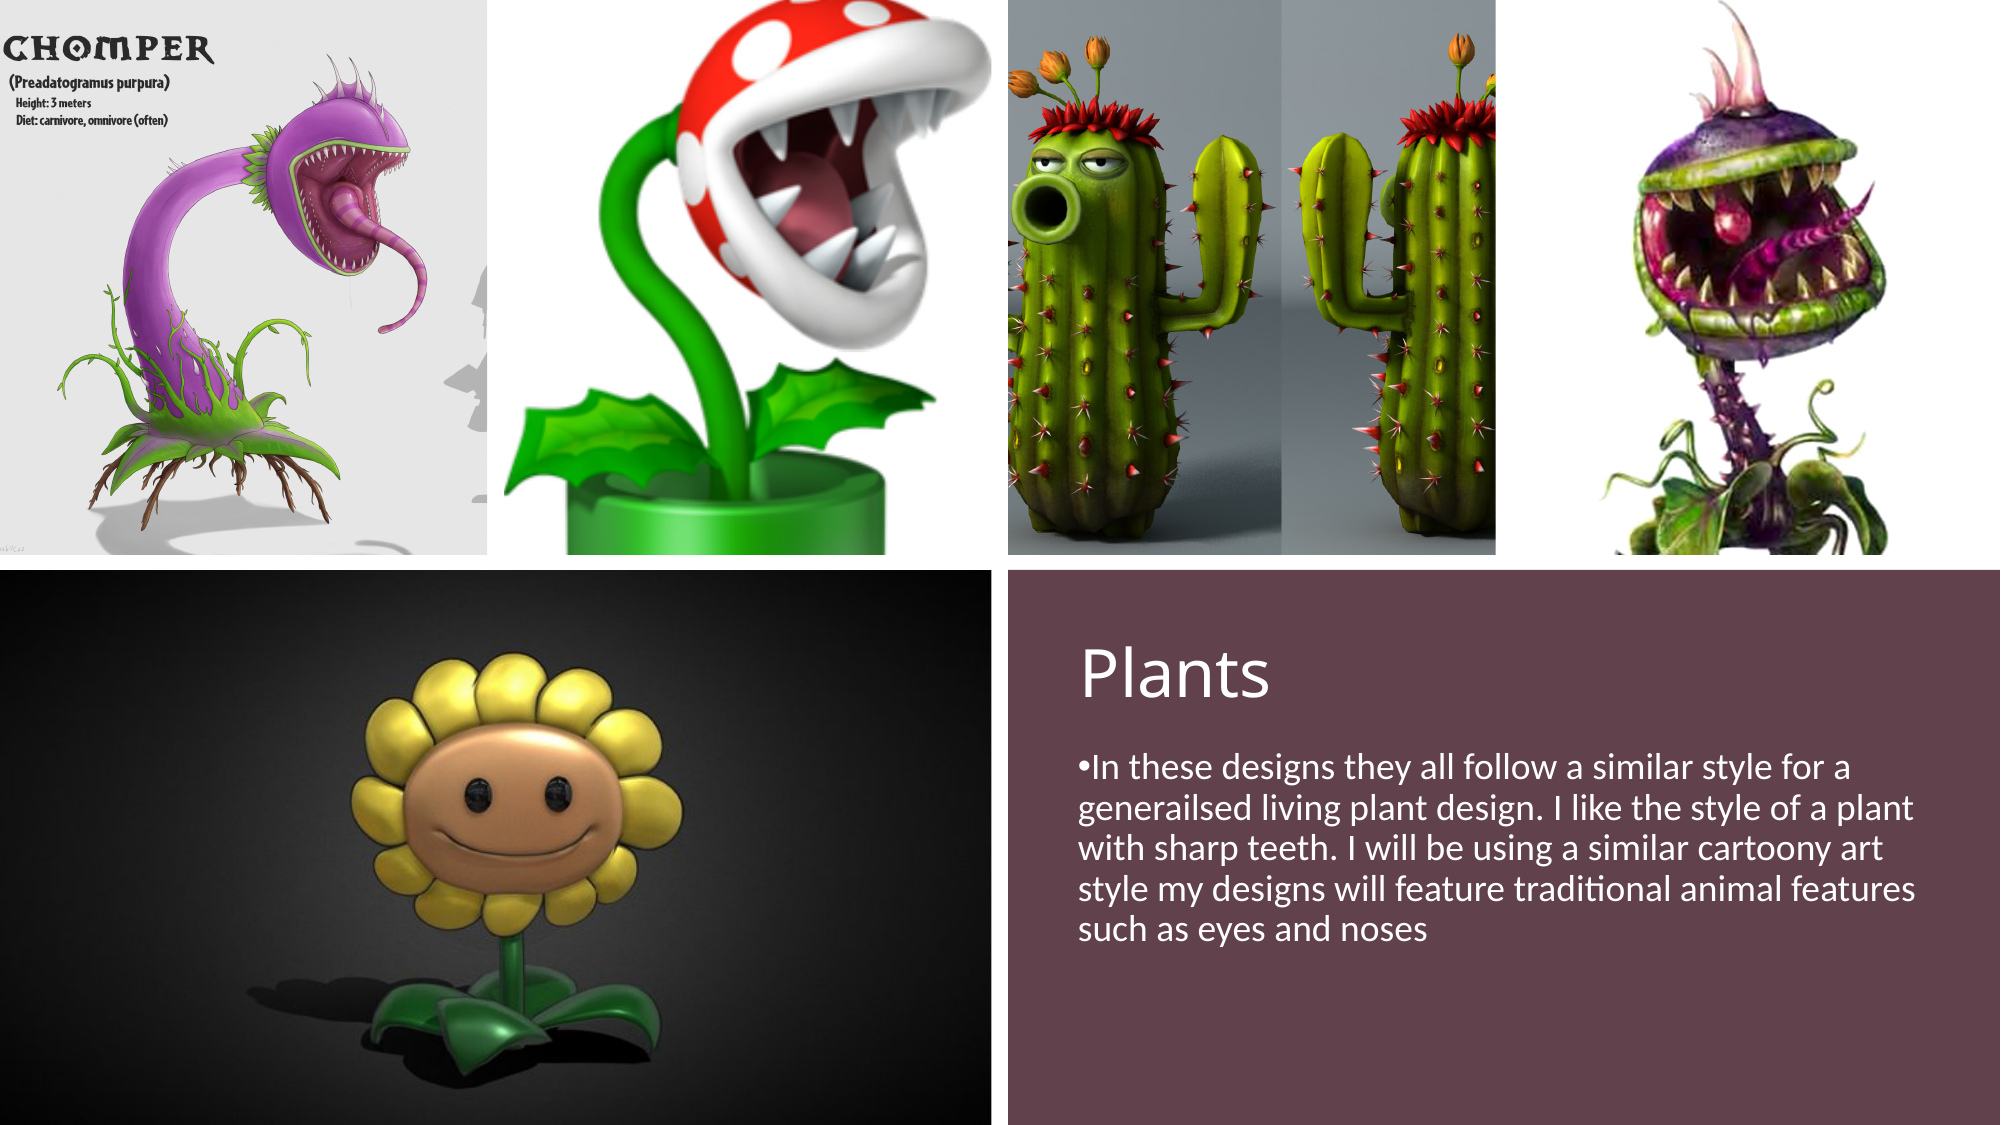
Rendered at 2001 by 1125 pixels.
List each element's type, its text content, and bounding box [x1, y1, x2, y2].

picture [1008, 0, 1496, 555]
text_box [1007, 569, 2000, 1125]
picture [0, 0, 488, 555]
text_box [0, 0, 2000, 1125]
title Plants [1064, 623, 1917, 728]
picture [0, 569, 992, 1125]
picture [1512, 0, 2000, 555]
text_box In these designs they all follow a similar style for a generailsed living plant design. I like the style of a plant with sharp teeth. I will be using a similar cartoony art style my designs will feature traditional animal features such as eyes and noses [1062, 739, 1944, 1029]
picture [504, 0, 992, 555]
